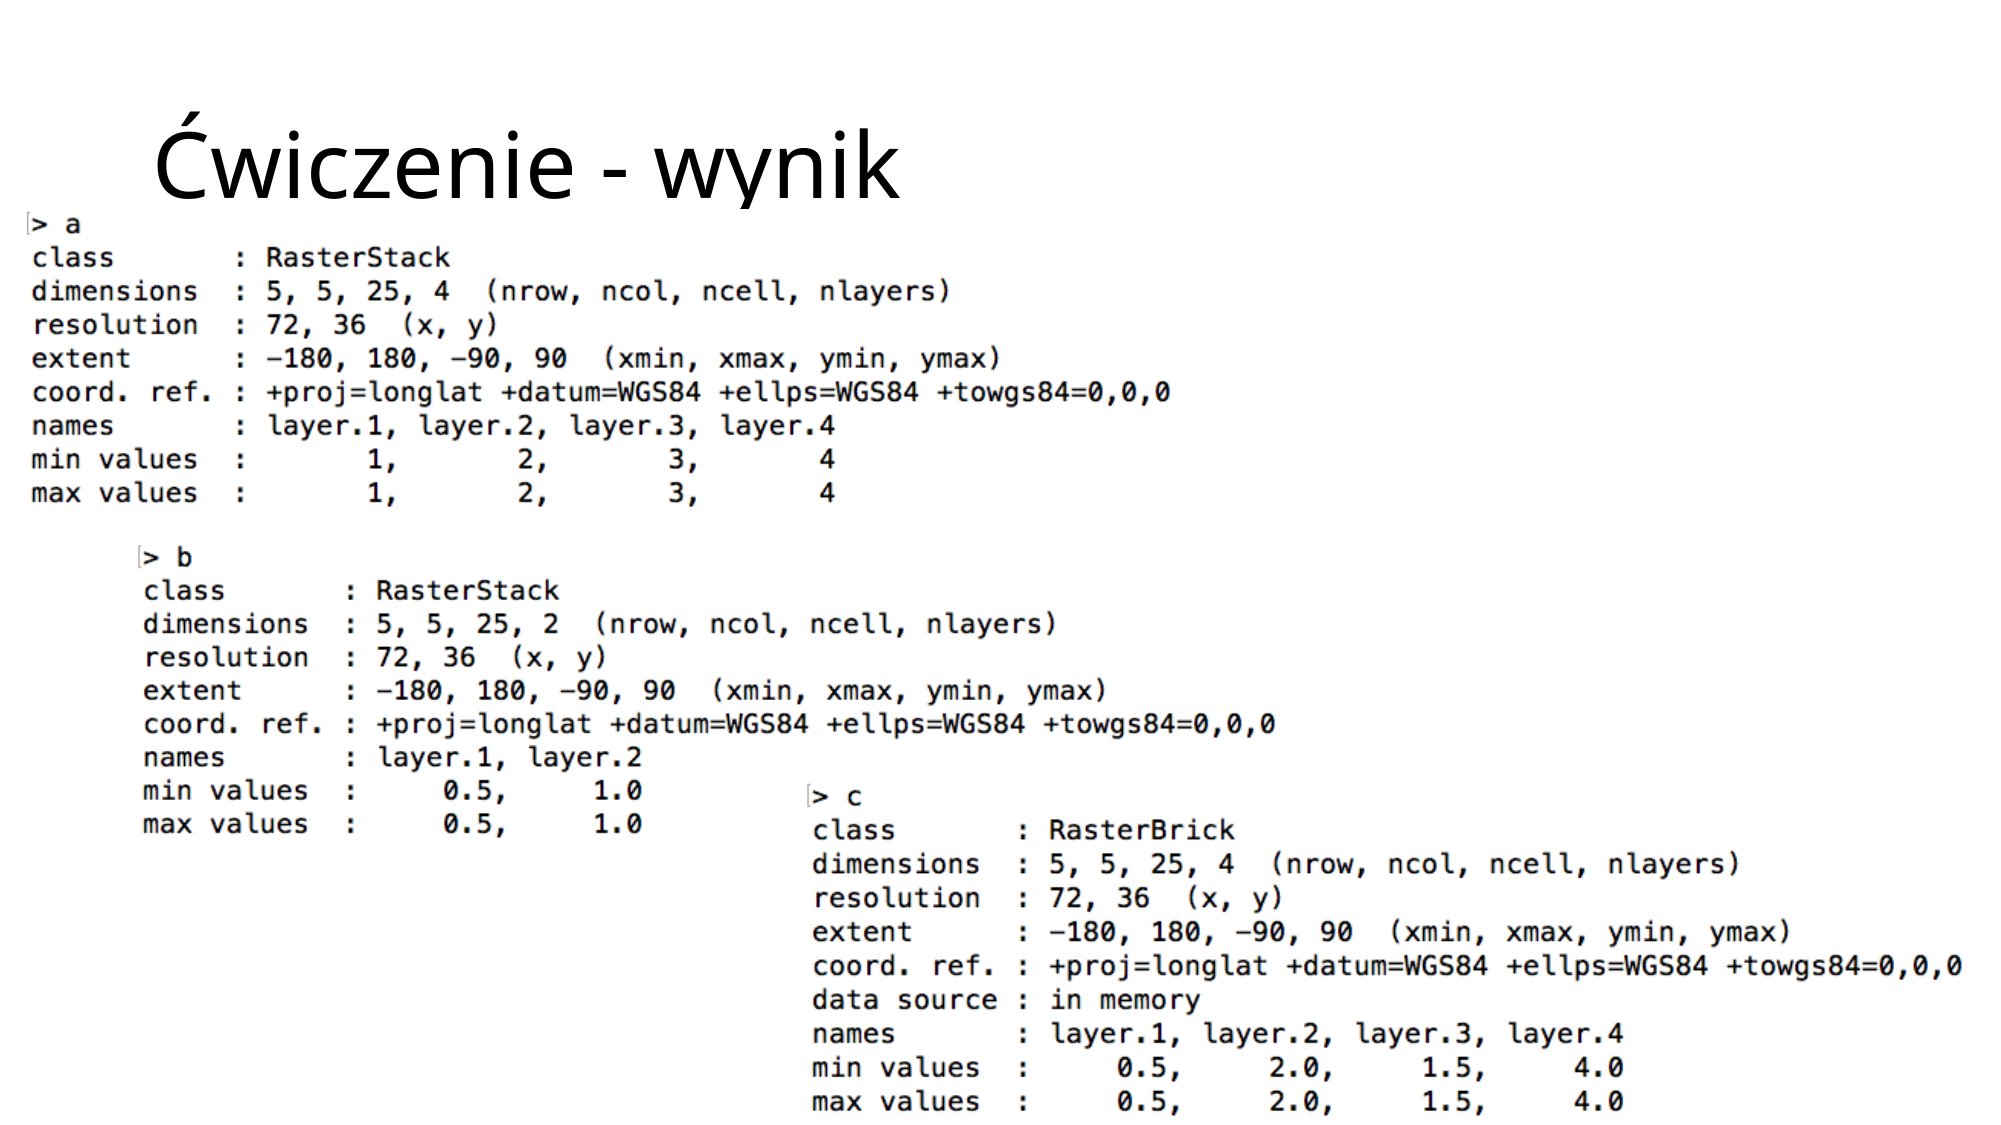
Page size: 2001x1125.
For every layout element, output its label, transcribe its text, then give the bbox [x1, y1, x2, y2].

picture [137, 543, 1974, 1125]
title Ćwiczenie - wynik [137, 59, 1863, 278]
picture [27, 209, 1179, 513]
